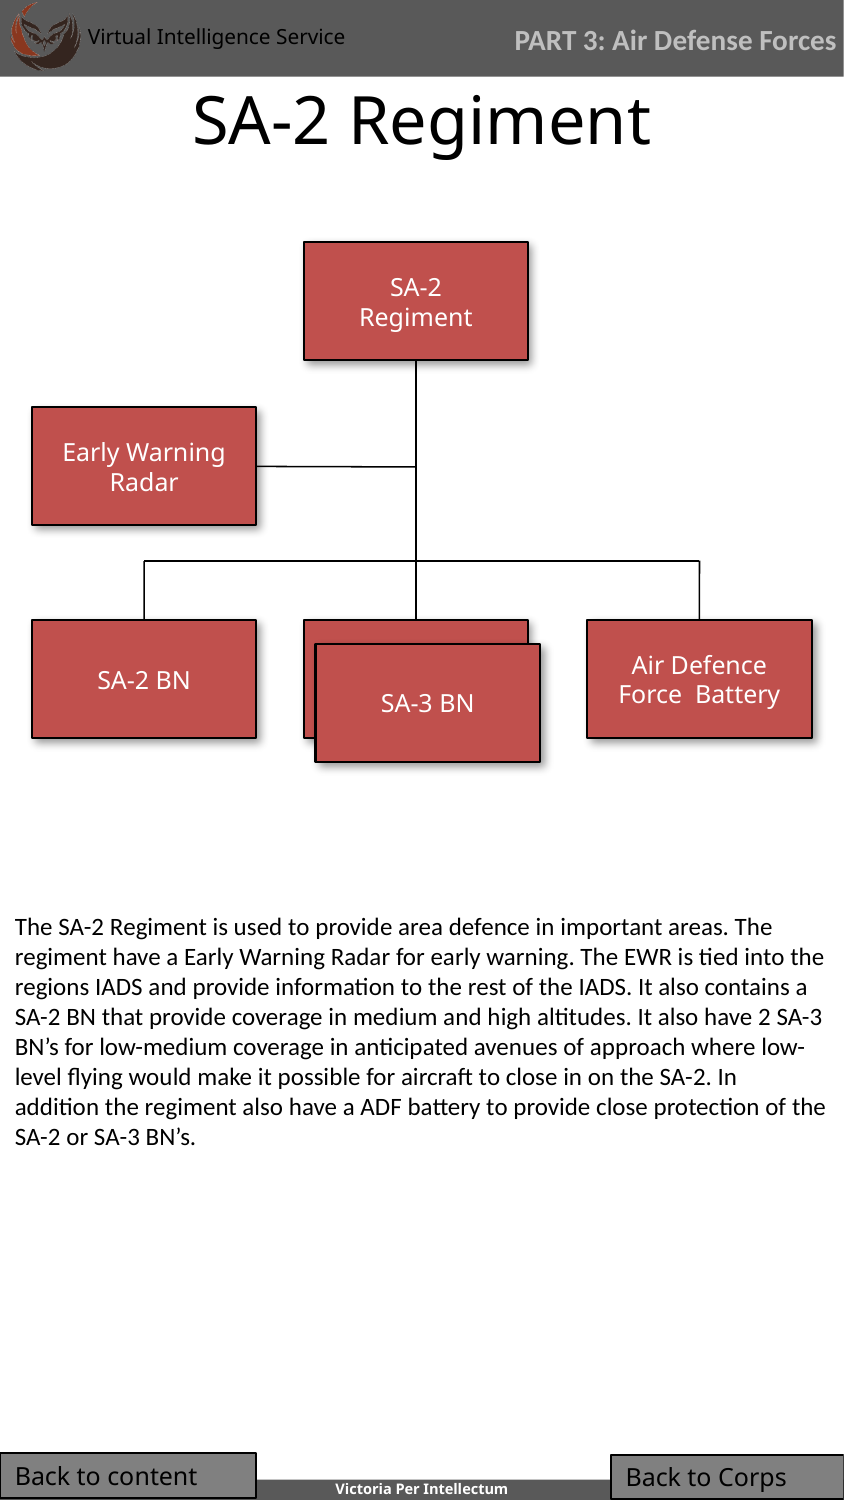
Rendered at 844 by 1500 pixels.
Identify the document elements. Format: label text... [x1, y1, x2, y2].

text_box SA-3 BN [313, 642, 542, 764]
text_box SA-3 BN [302, 618, 530, 740]
text_box Early Warning Radar [30, 405, 258, 528]
text_box SA-2 Regiment [302, 240, 530, 362]
text_box The SA-2 Regiment is used to provide area defence in important areas. The regiment have a Early Warning Radar for early warning. The EWR is tied into the regions IADS and provide information to the rest of the IADS. It also contains a SA-2 BN that provide coverage in medium and high altitudes. It also have 2 SA-3 BN’s for low-medium coverage in anticipated avenues of approach where low-level flying would make it possible for aircraft to close in on the SA-2. In addition the regiment also have a ADF battery to provide close protection of the SA-2 or SA-3 BN’s. [0, 903, 844, 1218]
text_box PART 3: Air Defense Forces [488, 0, 844, 77]
picture [0, 0, 88, 76]
title SA-2 Regiment [0, 76, 844, 160]
text_box SA-2 BN [30, 618, 258, 740]
text_box Back to Corps [610, 1454, 844, 1500]
text_box Air Defence Force Battery [585, 618, 814, 740]
text_box Back to content [0, 1453, 257, 1498]
